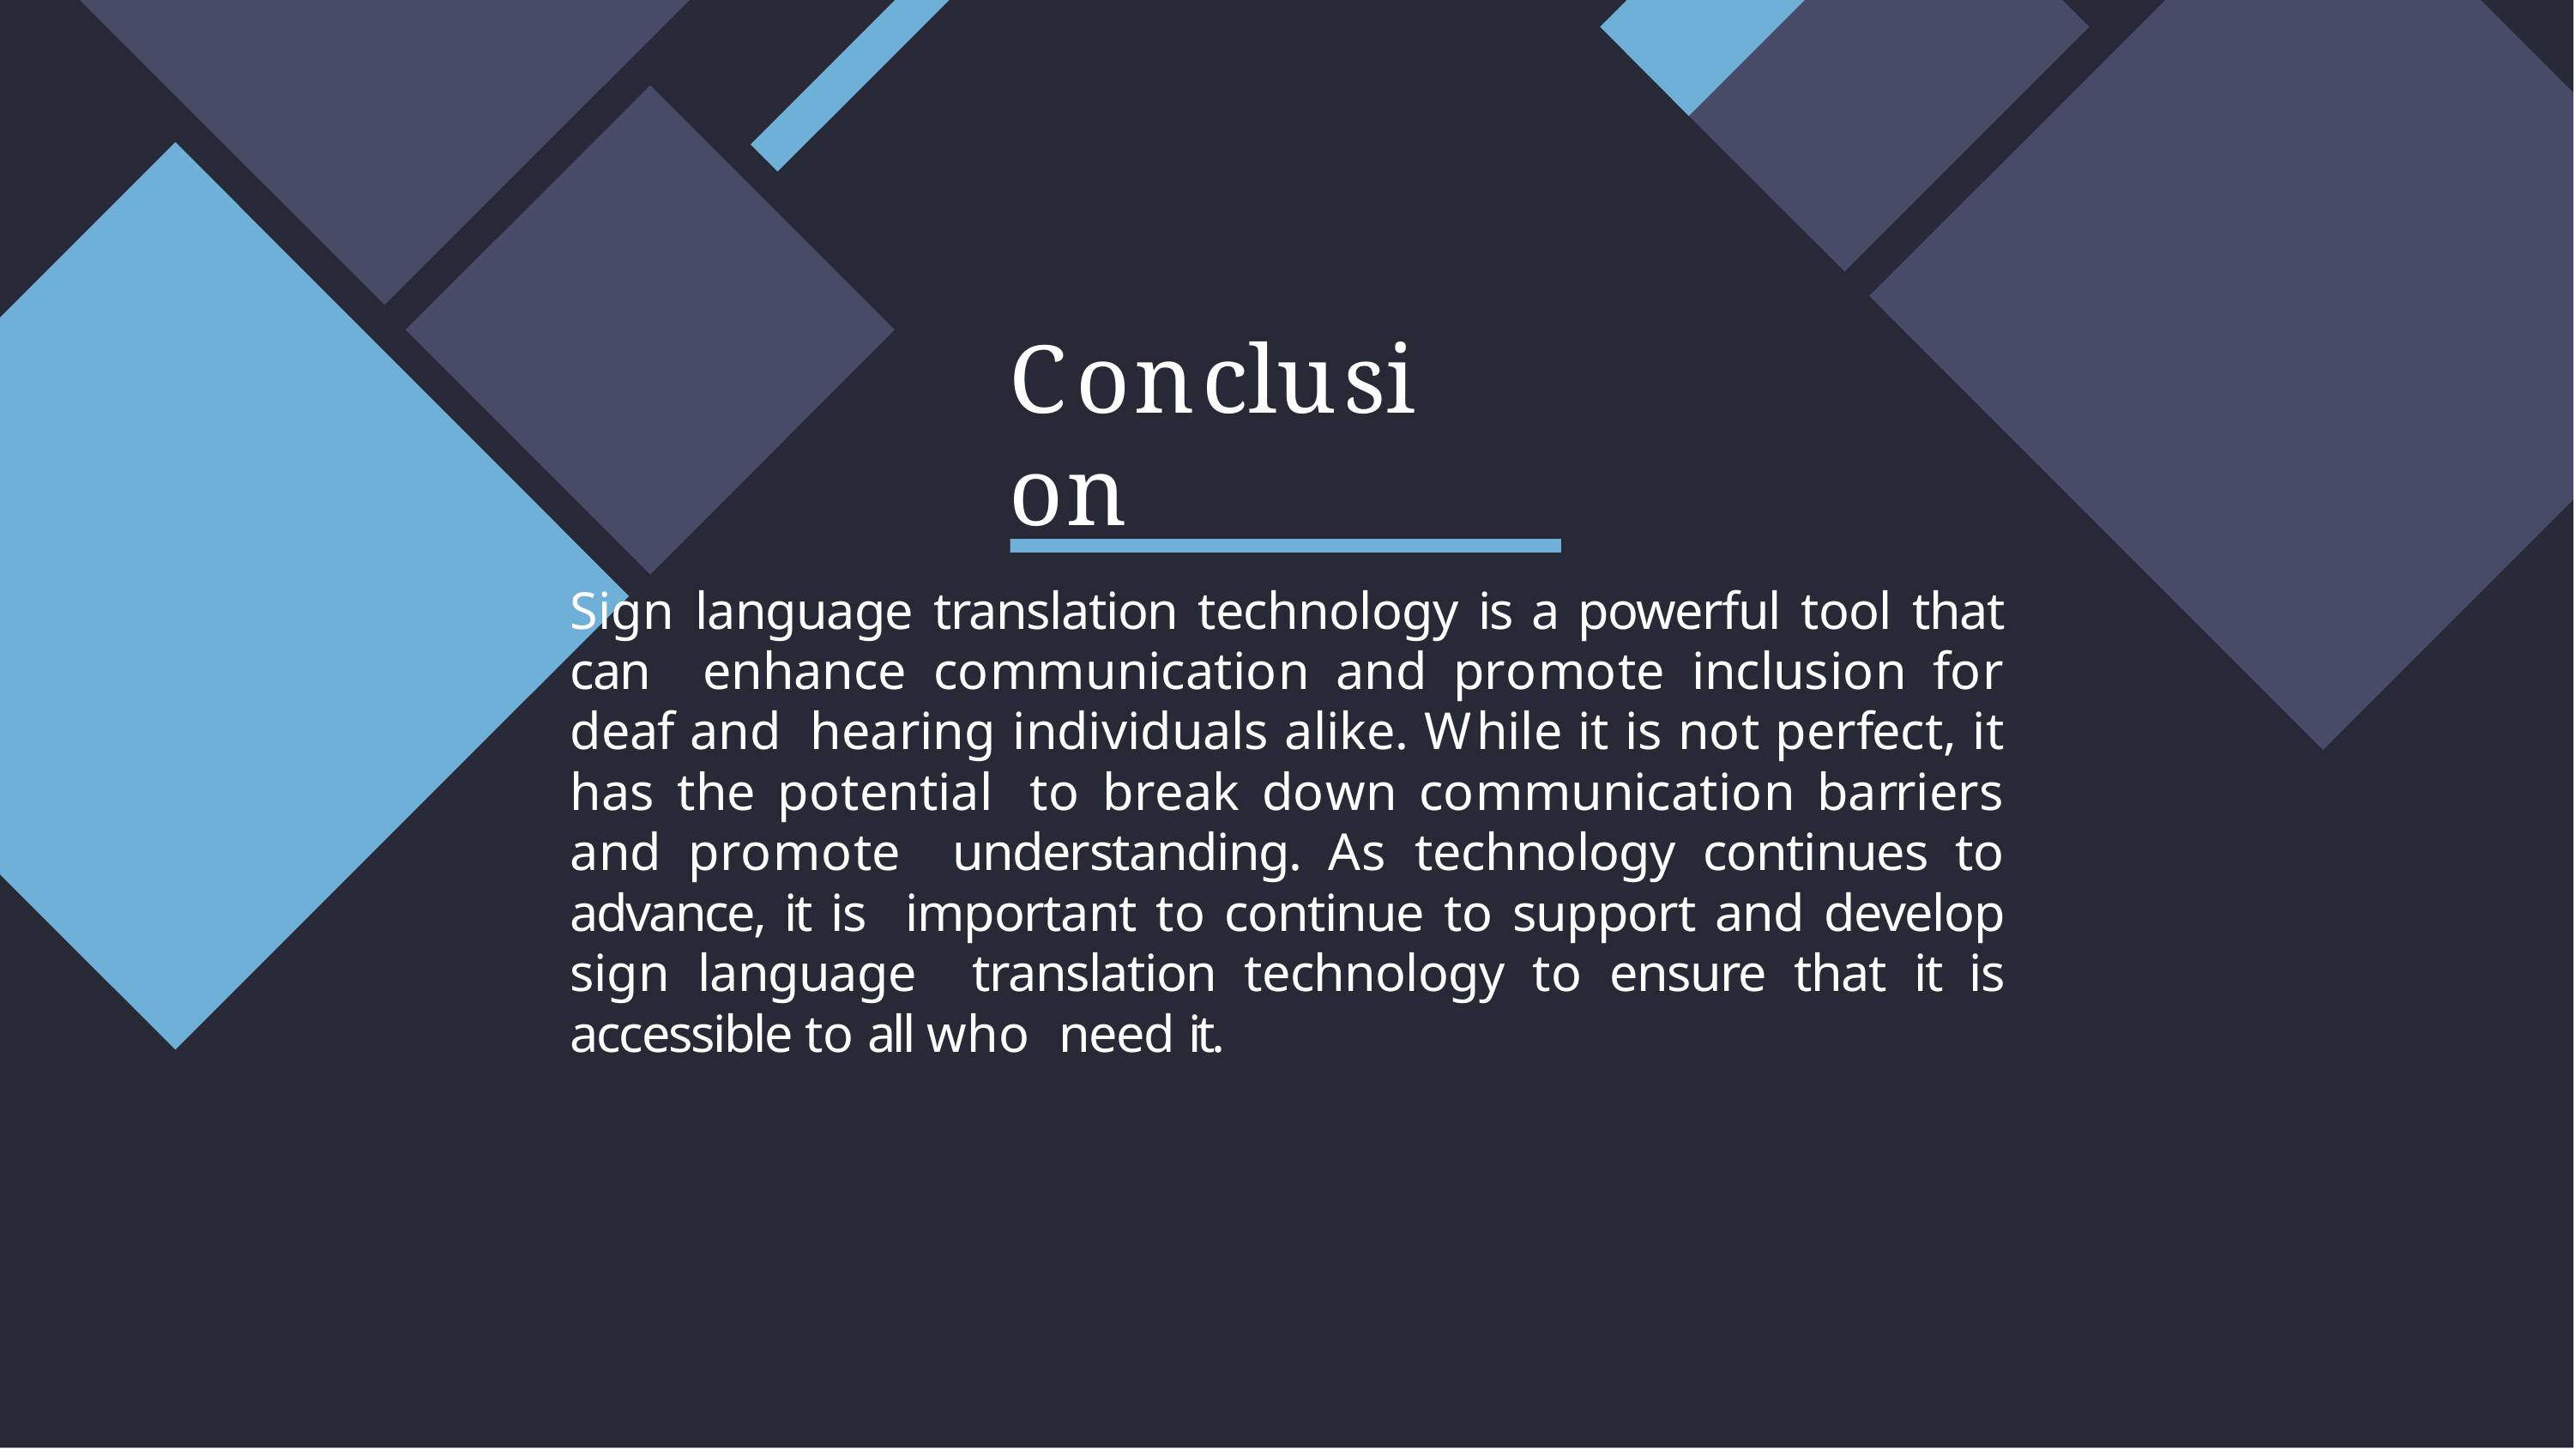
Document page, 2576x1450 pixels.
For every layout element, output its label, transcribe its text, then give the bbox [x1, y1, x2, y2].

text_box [0, 0, 950, 1050]
text_box [1010, 539, 1561, 553]
title Conclusion [1007, 317, 1470, 562]
list Sign language translation technology is a powerful tool that can enhance communication and promote inclusion for deaf and hearing individuals alike. While it is not perfect, it has the potential to break down communication barriers and promote understanding. As technology continues to advance, it is important to continue to support and develop sign language translation technology to ensure that it is accessible to all who need it. [570, 578, 2006, 1409]
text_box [1600, 0, 2090, 272]
text_box [1869, 0, 2573, 751]
